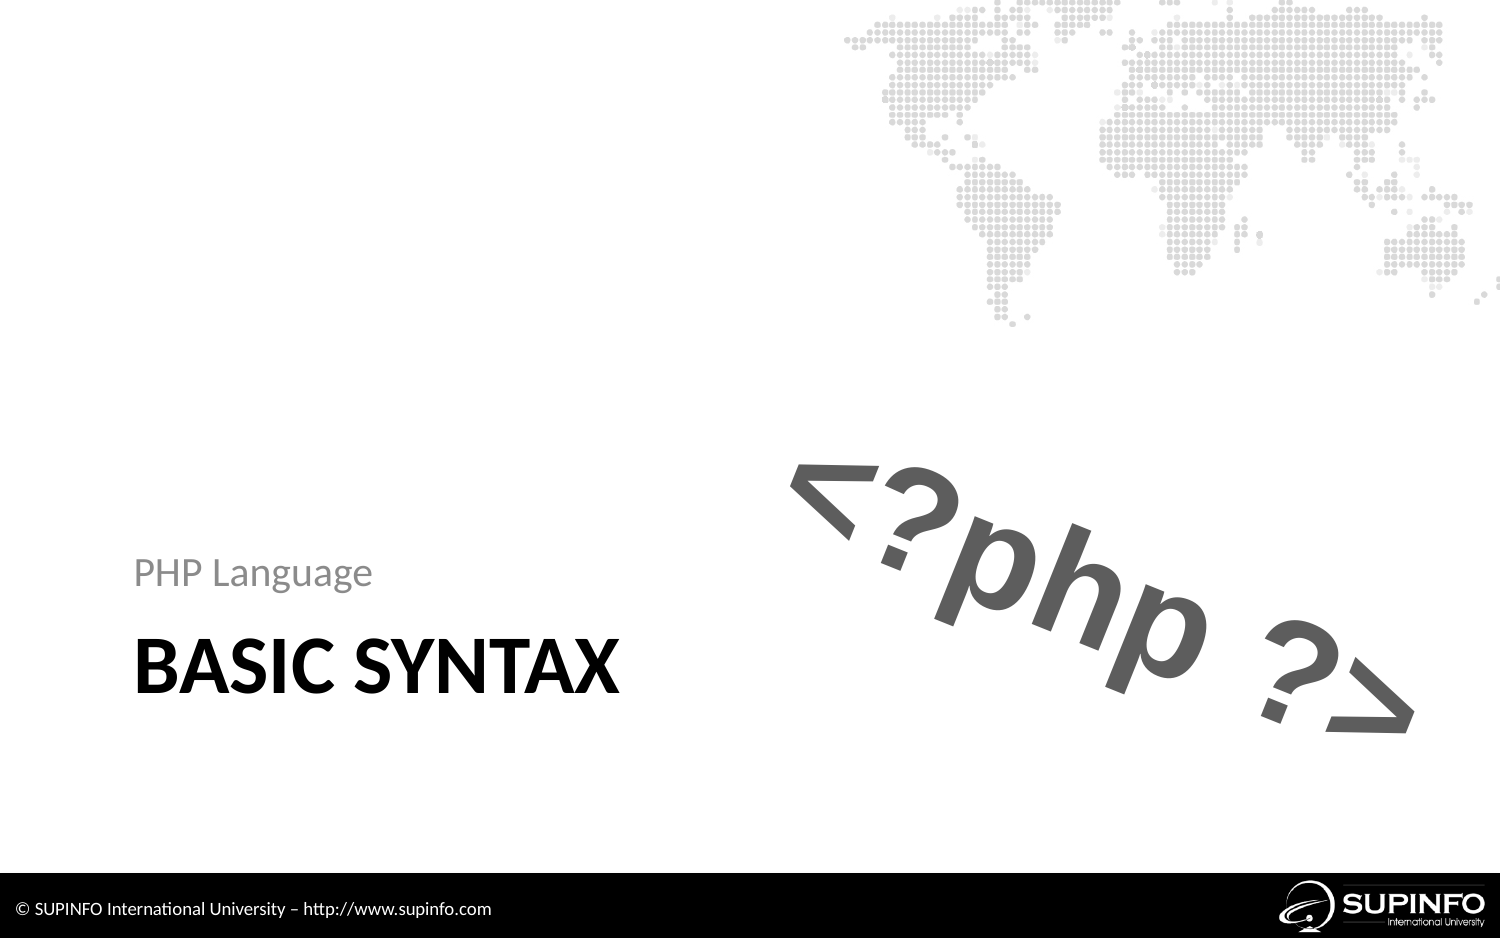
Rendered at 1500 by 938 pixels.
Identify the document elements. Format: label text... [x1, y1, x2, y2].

picture [844, 0, 1500, 327]
title Basic syntax [118, 603, 1337, 789]
list PHP Language [118, 397, 875, 603]
list PHP Language [891, 397, 1394, 600]
picture [1269, 870, 1494, 938]
text_box <?php ?> [742, 367, 1470, 813]
